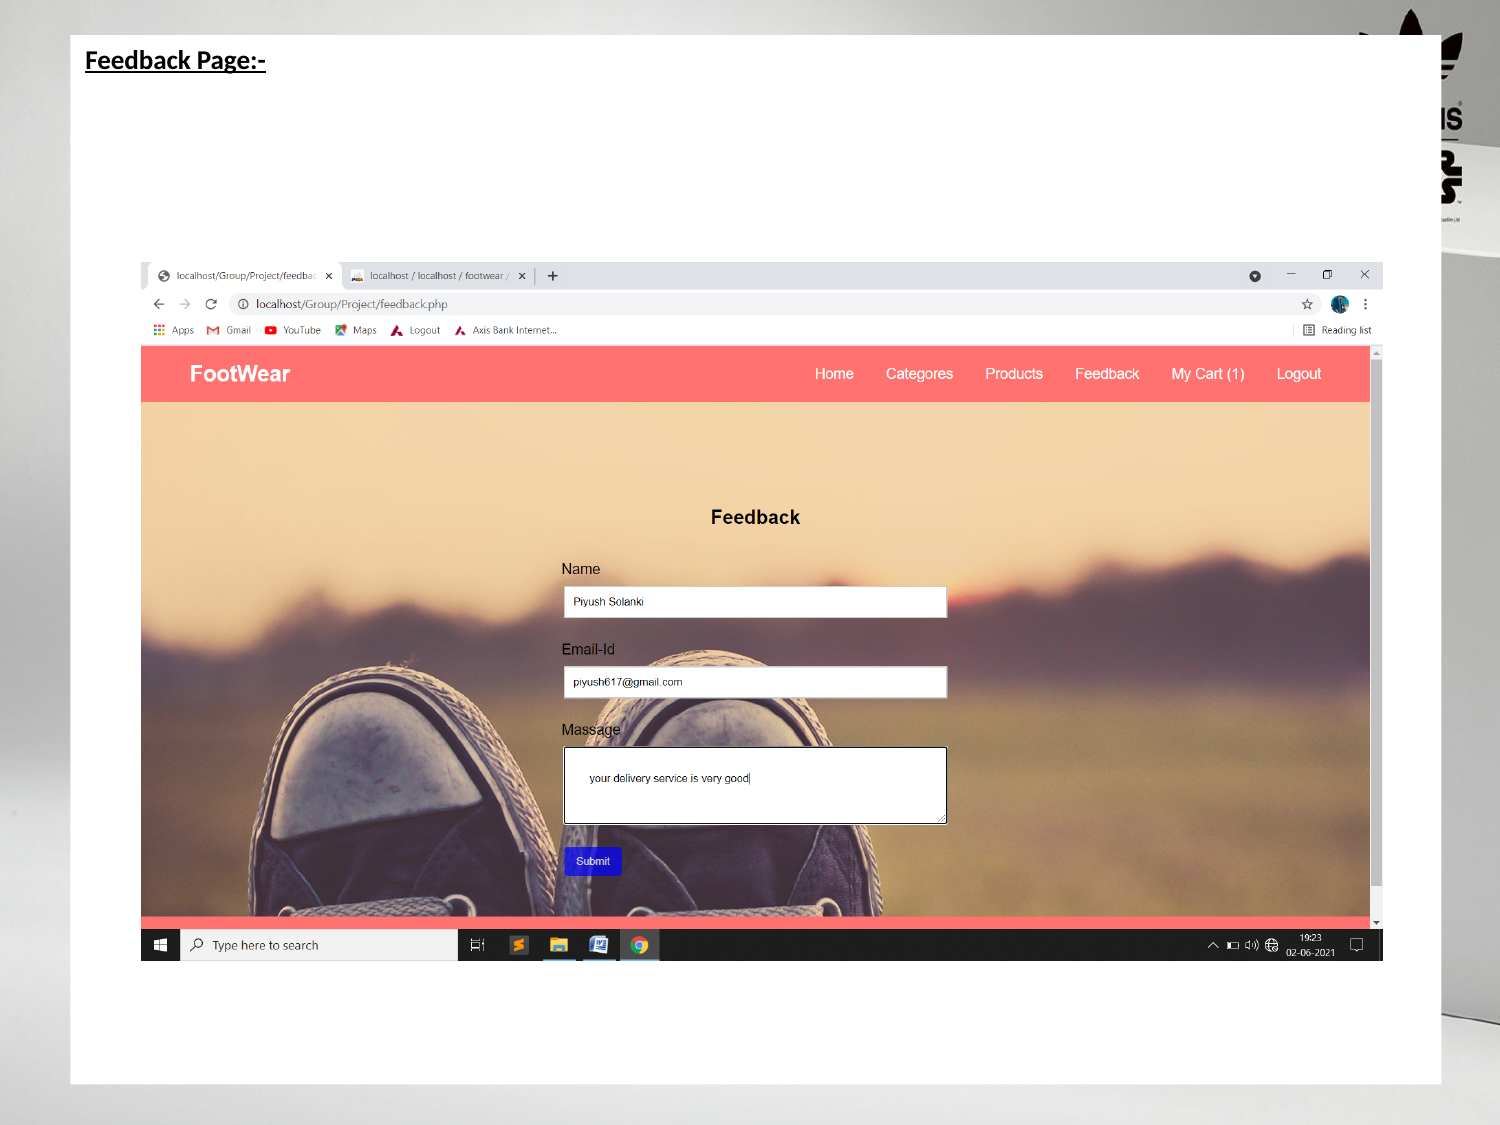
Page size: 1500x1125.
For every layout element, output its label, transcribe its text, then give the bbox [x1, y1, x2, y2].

picture [0, 0, 1500, 1125]
text_box Feedback Page:- [70, 35, 1442, 1085]
